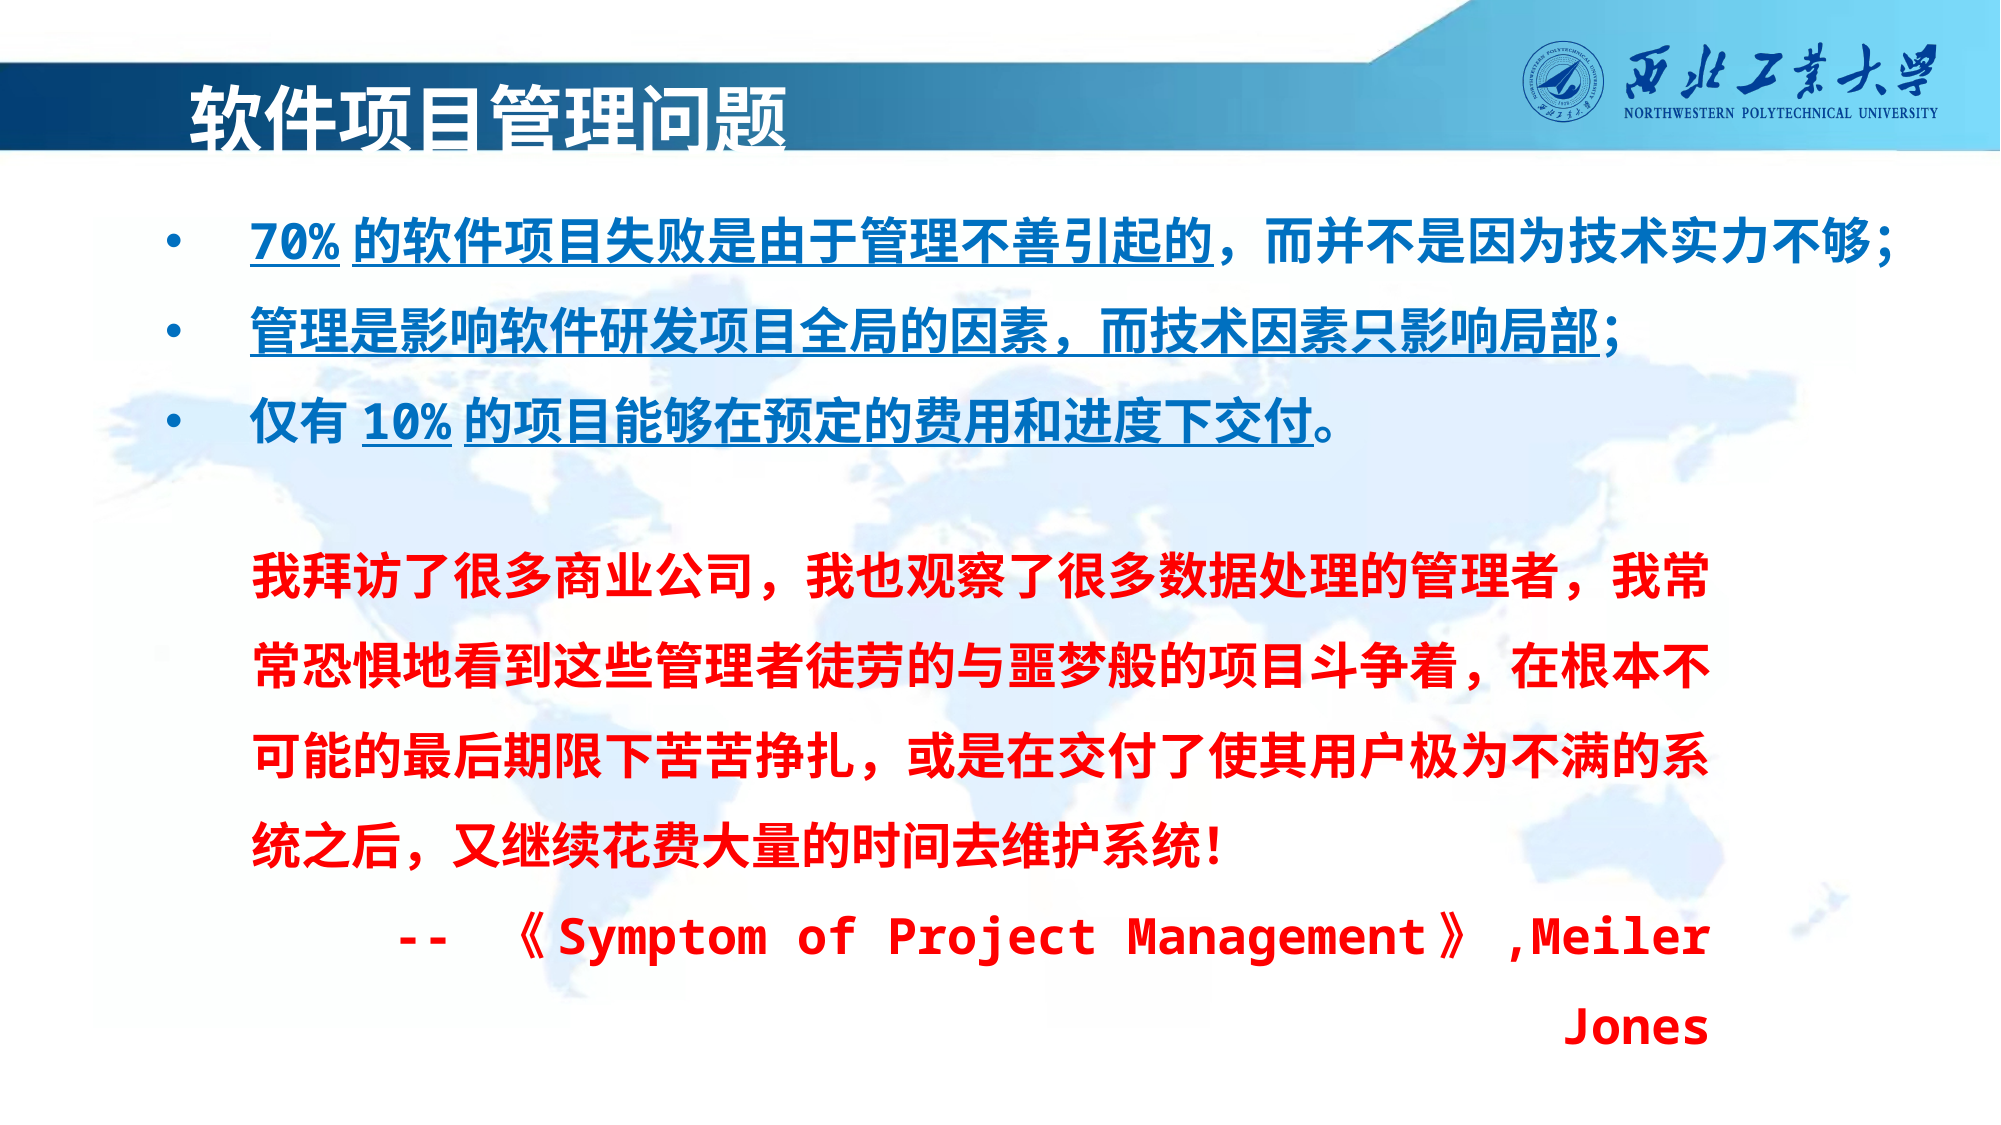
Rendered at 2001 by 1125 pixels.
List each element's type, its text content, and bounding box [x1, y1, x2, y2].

picture [1727, 848, 1856, 1028]
picture [0, 0, 2000, 166]
picture [93, 217, 237, 1028]
text_box 我拜访了很多商业公司，我也观察了很多数据处理的管理者，我常常恐惧地看到这些管理者徒劳的与噩梦般的项目斗争着，在根本不可能的最后期限下苦苦挣扎，或是在交付了使其用户极为不满的系统之后，又继续花费大量的时间去维护系统！ -- 《Symptom of Project Management》,Meiler Jones [237, 506, 1727, 1062]
list 70%的软件项目失败是由于管理不善引起的，而并不是因为技术实力不够； 管理是影响软件研发项目全局的因素，而技术因素只影响局部； 仅有10%的项目能够在预定的费用和进度下交付。 [150, 172, 1888, 848]
text_box 软件项目管理问题 [174, 66, 1710, 172]
